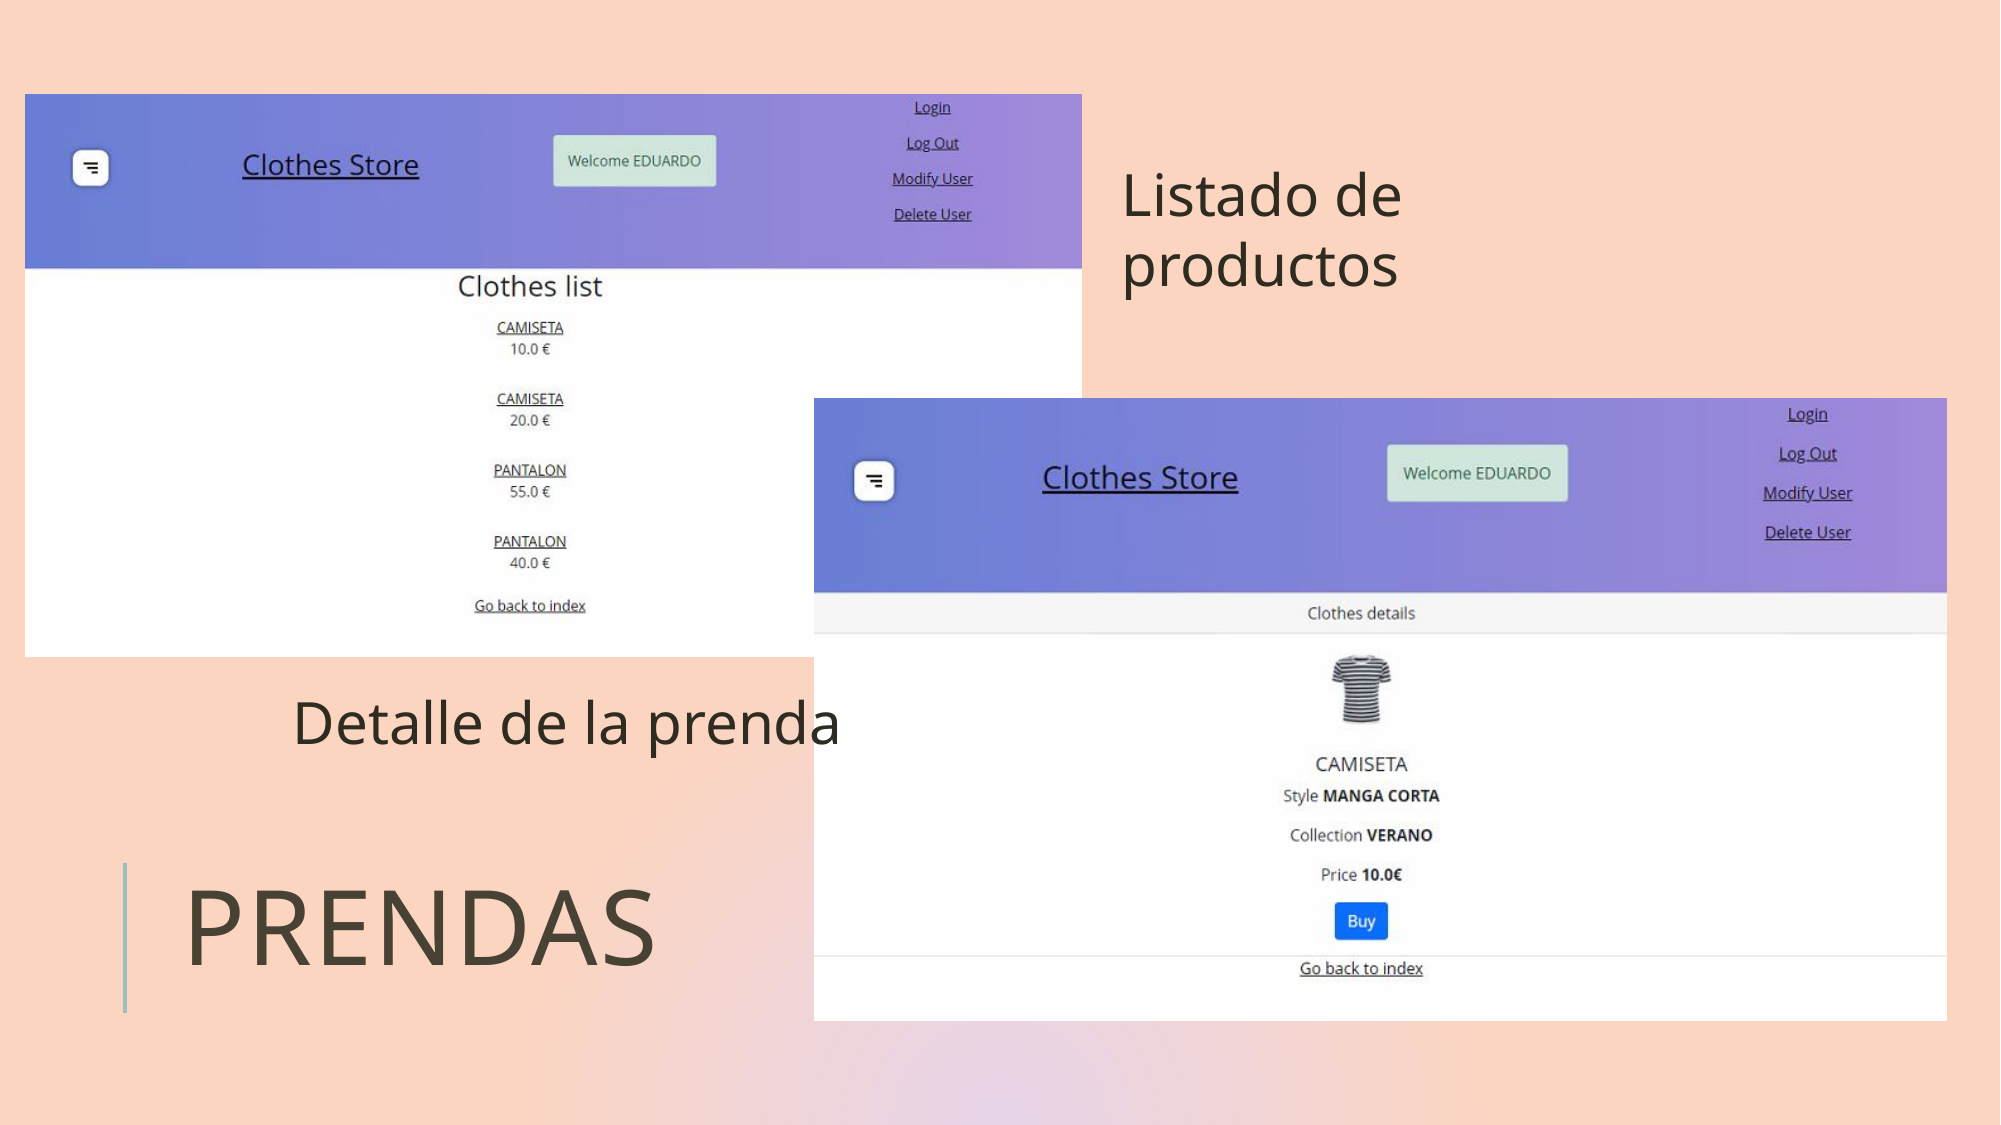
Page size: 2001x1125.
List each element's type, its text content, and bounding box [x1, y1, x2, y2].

text_box Detalle de la prenda [278, 679, 807, 765]
title prendas [168, 812, 1763, 1059]
text_box [0, 0, 2000, 1125]
picture [25, 94, 1947, 1022]
text_box Listado de productos [1106, 151, 1706, 306]
